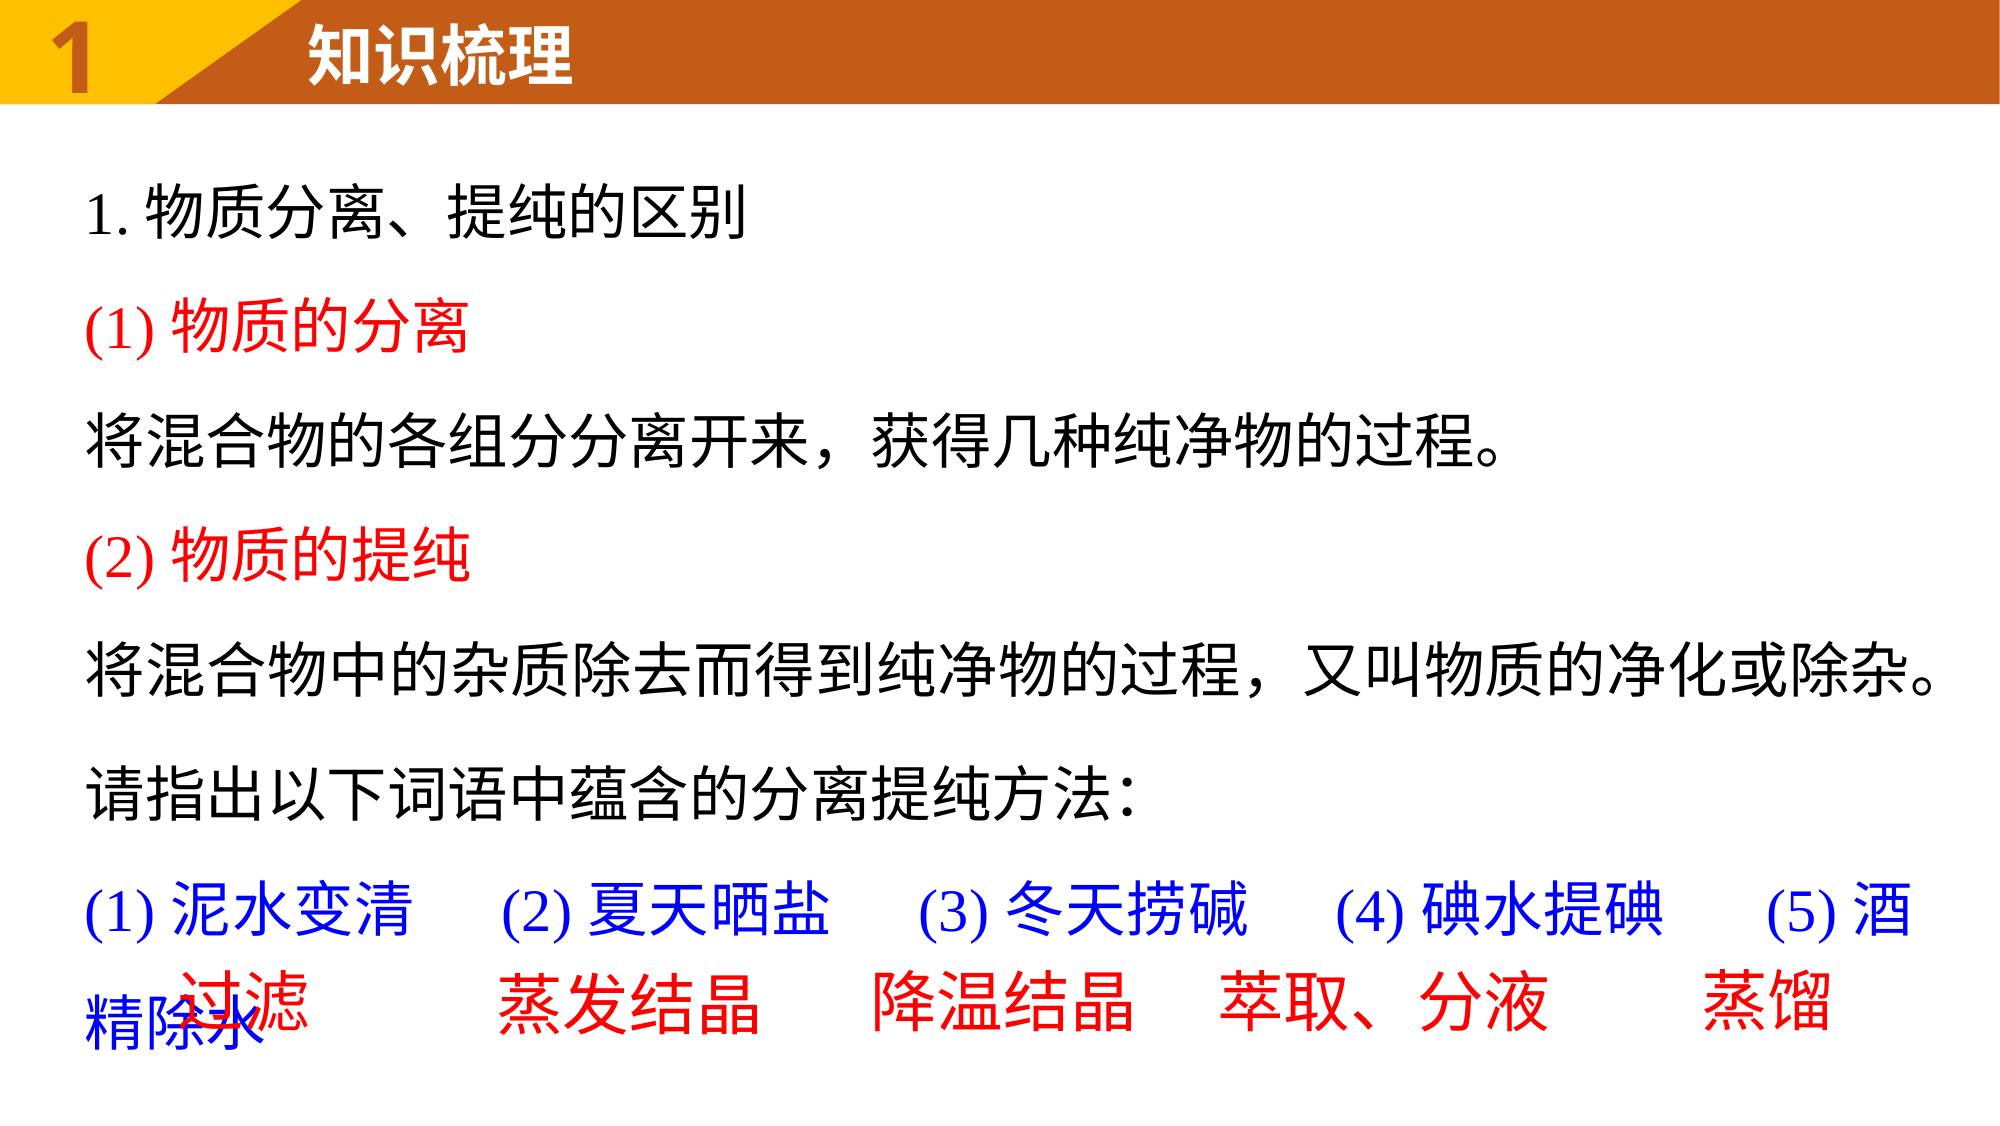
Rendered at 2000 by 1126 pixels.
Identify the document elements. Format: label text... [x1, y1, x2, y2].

text_box 萃取、分液 [1202, 952, 1567, 1048]
text_box 请指出以下词语中蕴含的分离提纯方法： (1)泥水变清 (2)夏天晒盐 (3)冬天捞碱 (4)碘水提碘 (5)酒精除水 [64, 704, 1933, 1068]
text_box 蒸发结晶 [481, 955, 779, 1051]
text_box 1.物质分离、提纯的区别 (1)物质的分离 将混合物的各组分分离开来，获得几种纯净物的过程。 (2)物质的提纯 将混合物中的杂质除去而得到纯净物的过程，又叫物质的净化或除杂。 [64, 121, 1933, 704]
text_box 降温结晶 [855, 952, 1153, 1048]
text_box 过滤 [162, 952, 326, 1048]
text_box 蒸馏 [1686, 950, 1850, 1046]
